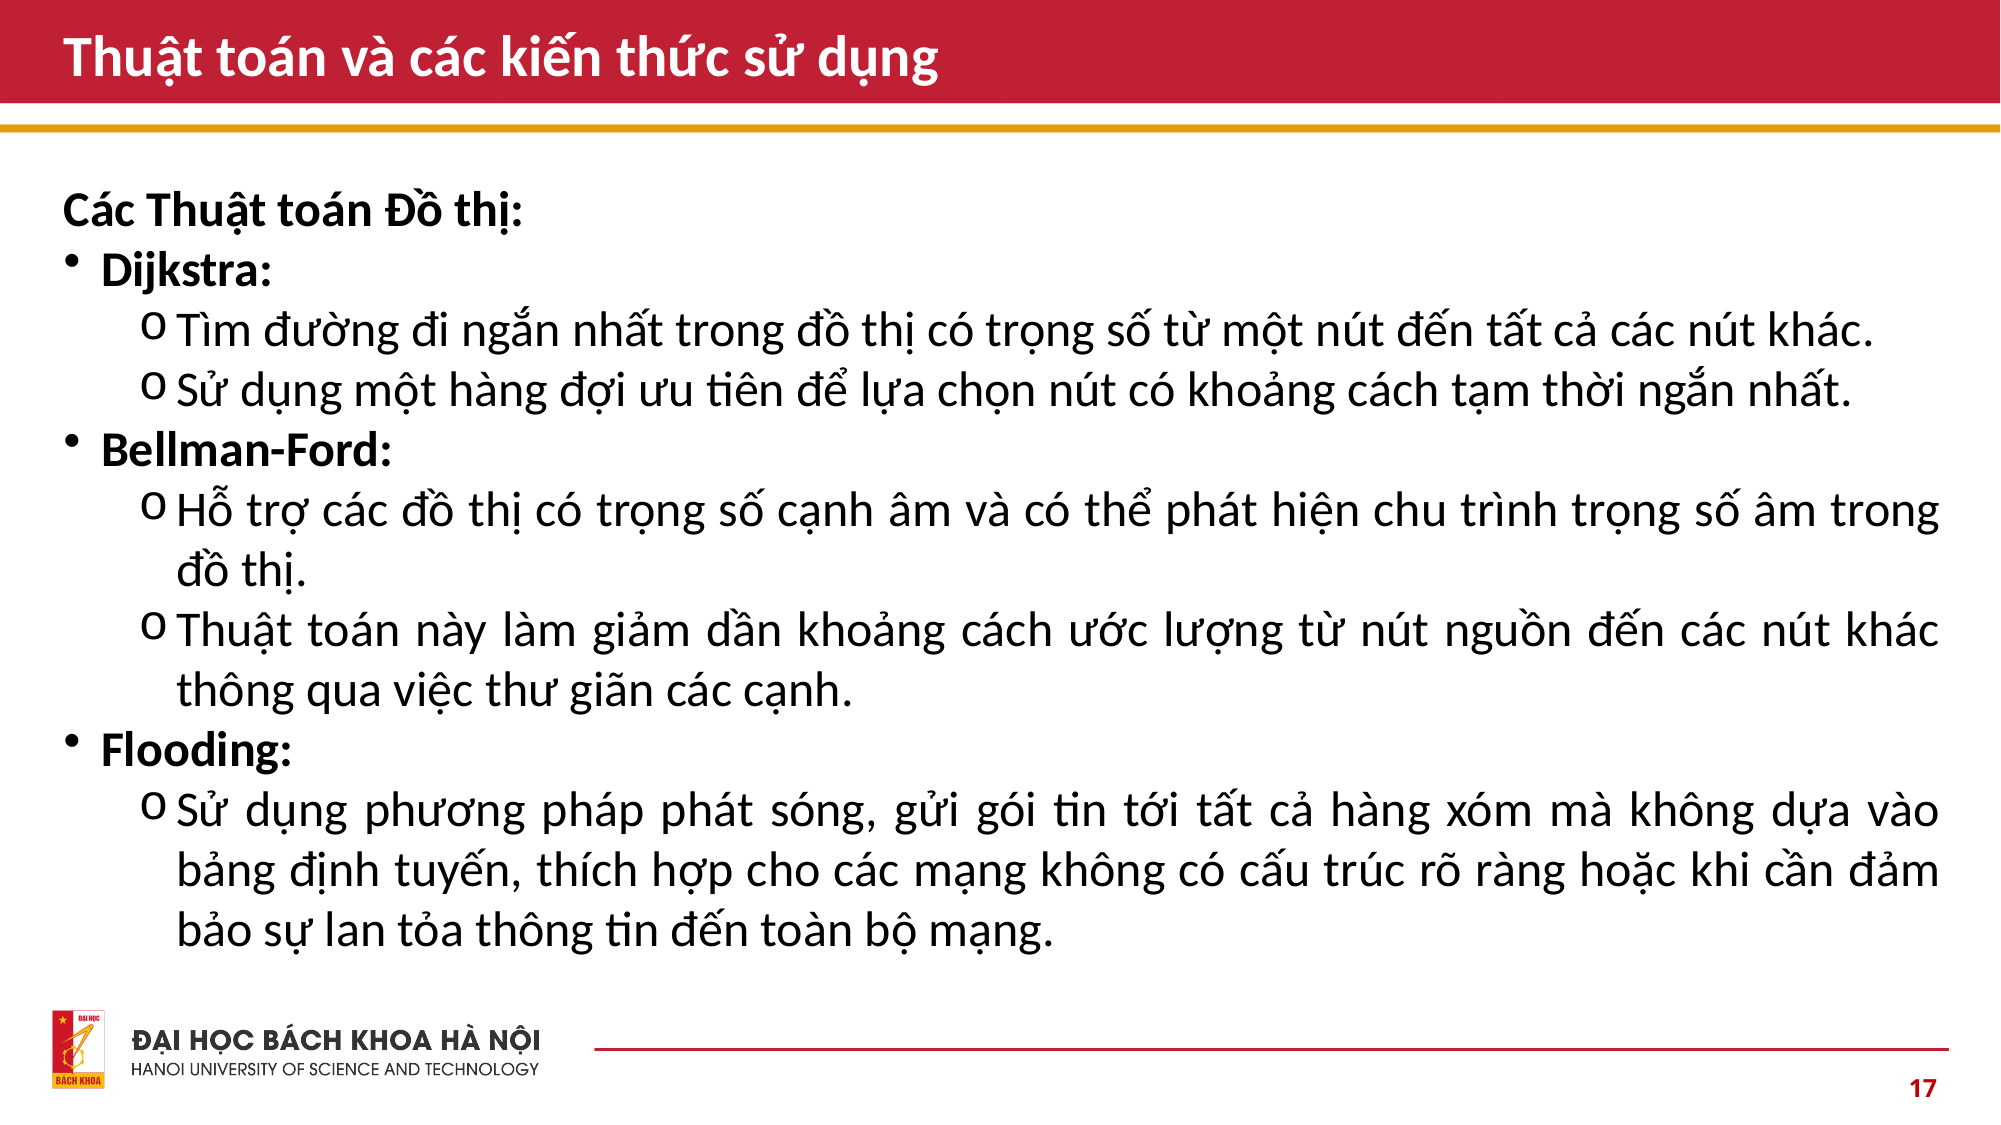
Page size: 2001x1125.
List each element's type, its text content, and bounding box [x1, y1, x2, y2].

title Thuật toán và các kiến thức sử dụng [48, 18, 1949, 94]
slide_number 17 [1502, 1065, 1953, 1125]
picture [0, 0, 2001, 1125]
text_box Các Thuật toán Đồ thị: Dijkstra: Tìm đường đi ngắn nhất trong đồ thị có trọng số từ một nút đến tất cả các nút khác. Sử dụng một hàng đợi ưu tiên để lựa chọn nút có khoảng cách tạm thời ngắn nhất​. Bellman-Ford: Hỗ trợ các đồ thị có trọng số cạnh âm và có thể phát hiện chu trình trọng số âm trong đồ thị. Thuật toán này làm giảm dần khoảng cách ước lượng từ nút nguồn đến các nút khác thông qua việc thư giãn các cạnh​. Flooding: Sử dụng phương pháp phát sóng, gửi gói tin tới tất cả hàng xóm mà không dựa vào bảng định tuyến, thích hợp cho các mạng không có cấu trúc rõ ràng hoặc khi cần đảm bảo sự lan tỏa thông tin đến toàn bộ mạng​. [48, 168, 1957, 964]
